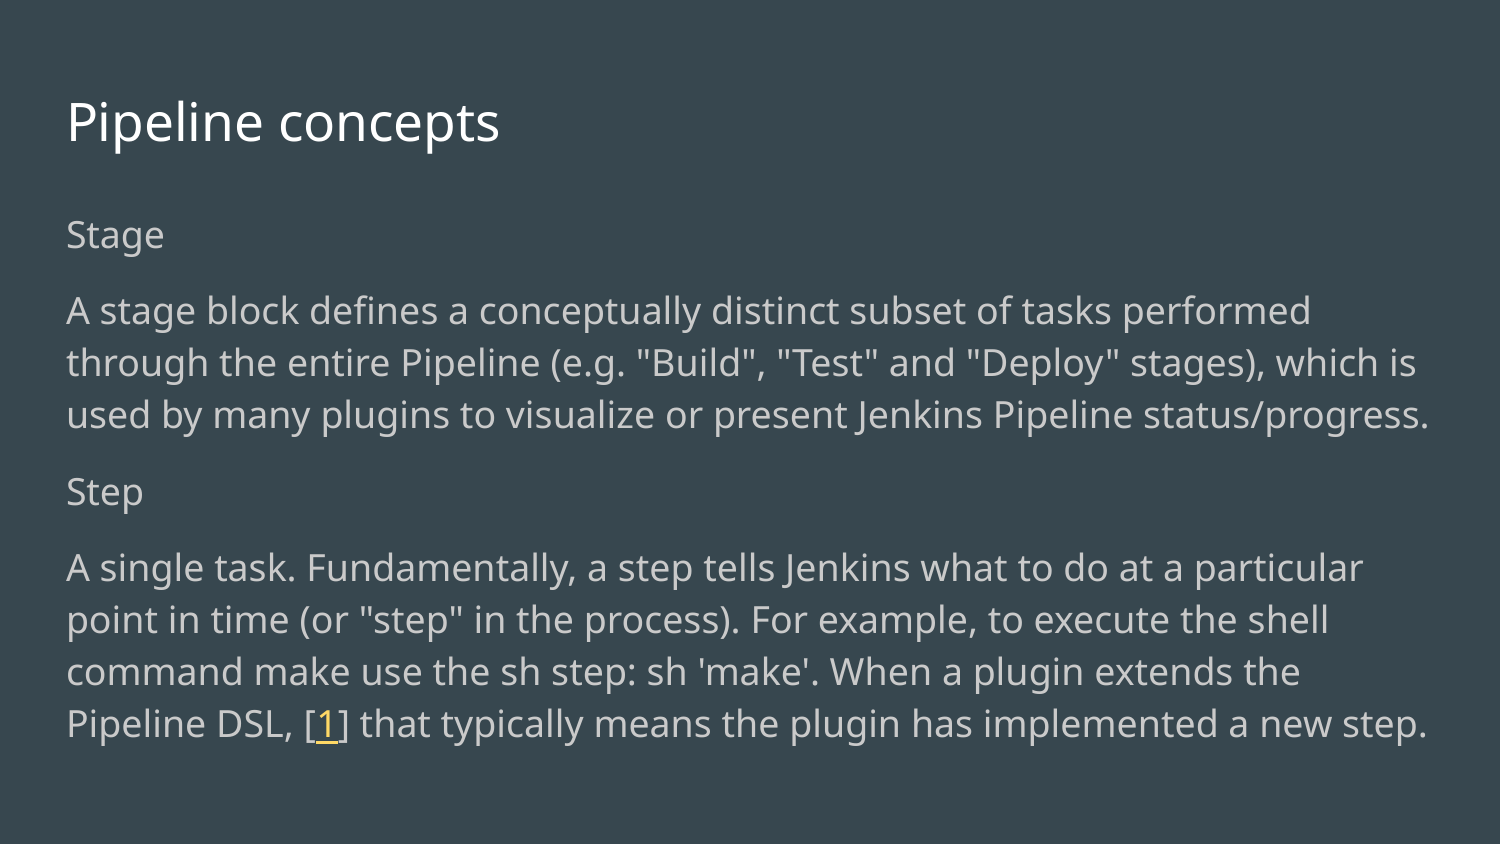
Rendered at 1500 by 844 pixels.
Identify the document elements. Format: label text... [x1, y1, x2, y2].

list Stage A stage block defines a conceptually distinct subset of tasks performed through the entire Pipeline (e.g. "Build", "Test" and "Deploy" stages), which is used by many plugins to visualize or present Jenkins Pipeline status/progress. Step A single task. Fundamentally, a step tells Jenkins what to do at a particular point in time (or "step" in the process). For example, to execute the shell command make use the sh step: sh 'make'. When a plugin extends the Pipeline DSL, [1] that typically means the plugin has implemented a new step. [51, 189, 1449, 750]
title Pipeline concepts [51, 72, 1449, 167]
